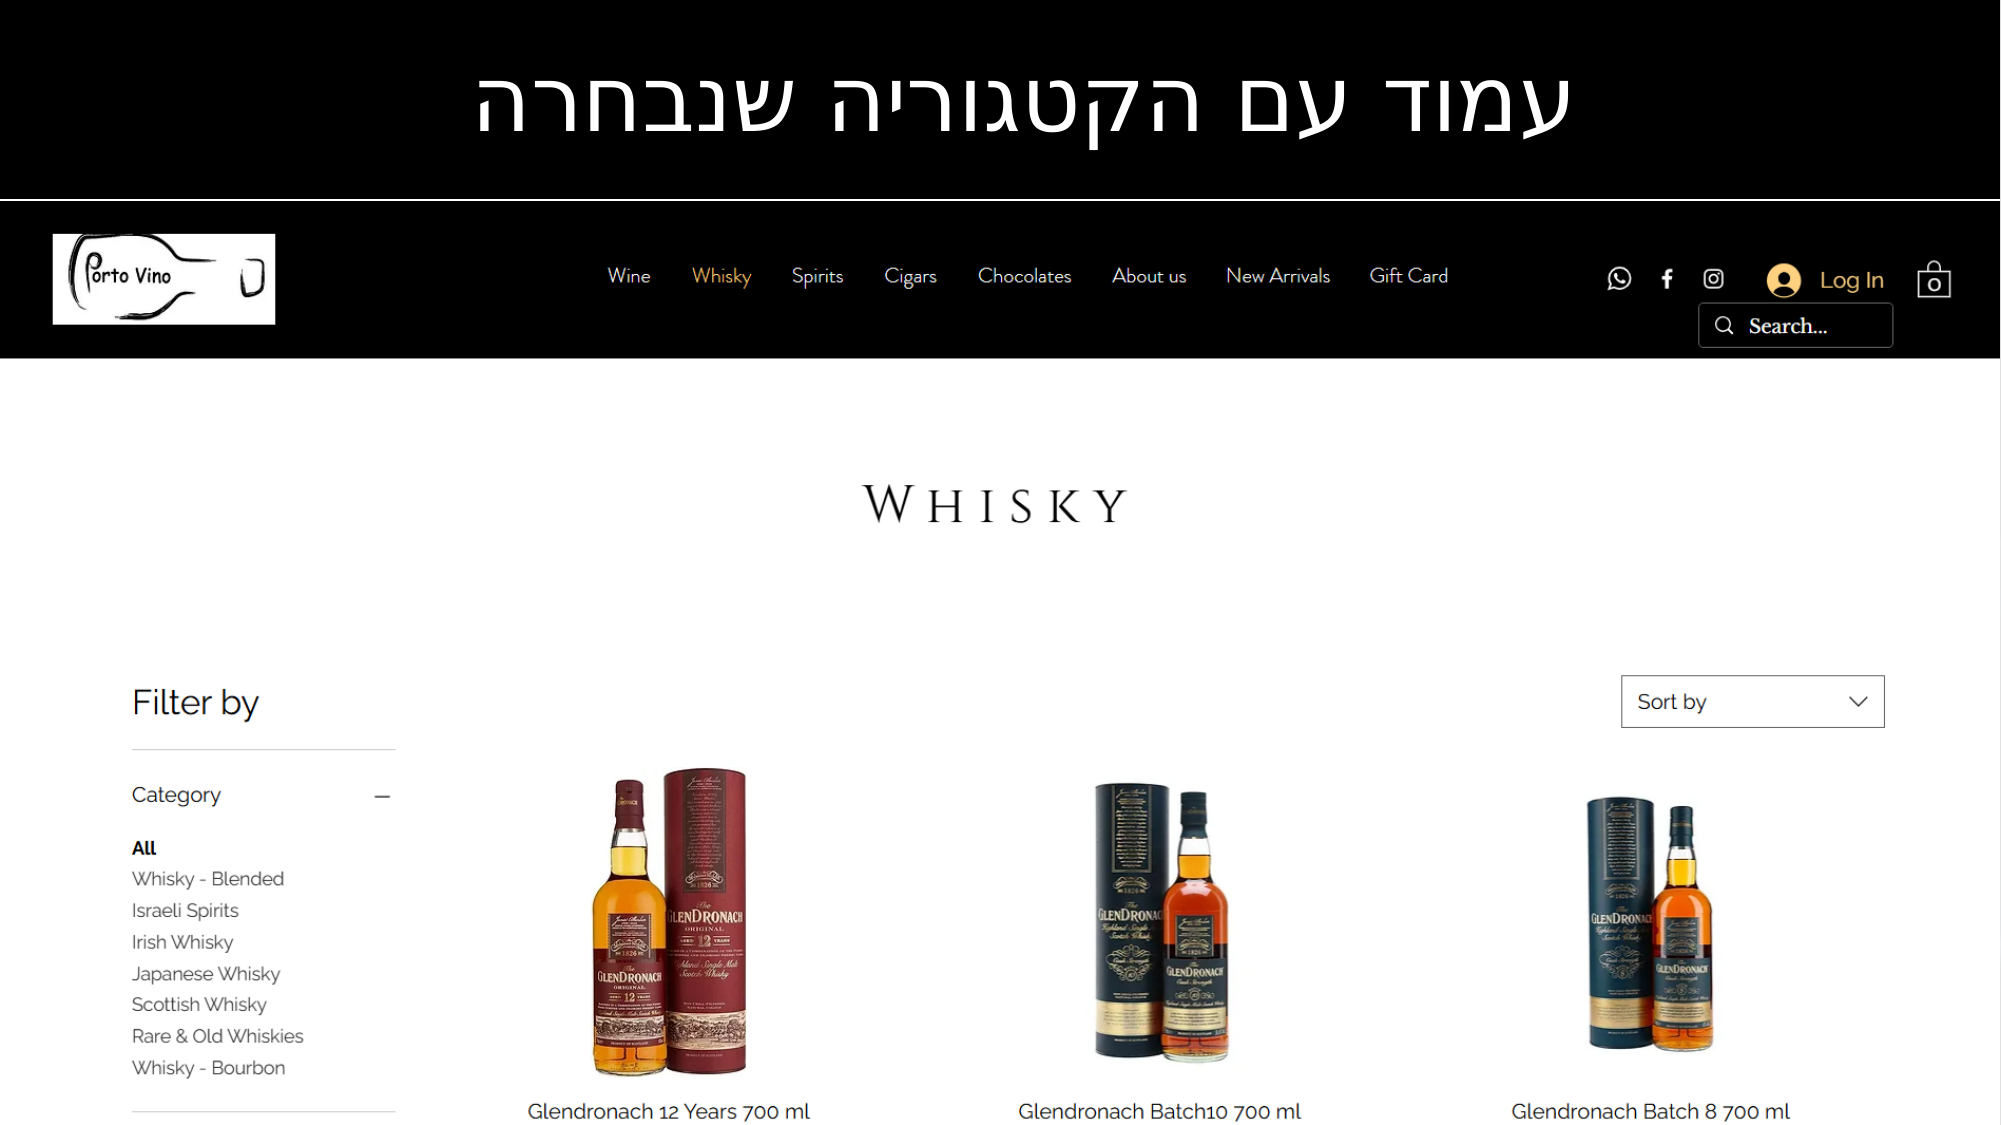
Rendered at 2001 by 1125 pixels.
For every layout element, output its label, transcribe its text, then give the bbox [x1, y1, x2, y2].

picture [0, 0, 2001, 1125]
text_box עמוד עם הקטגוריה שנבחרה [456, 41, 1797, 163]
